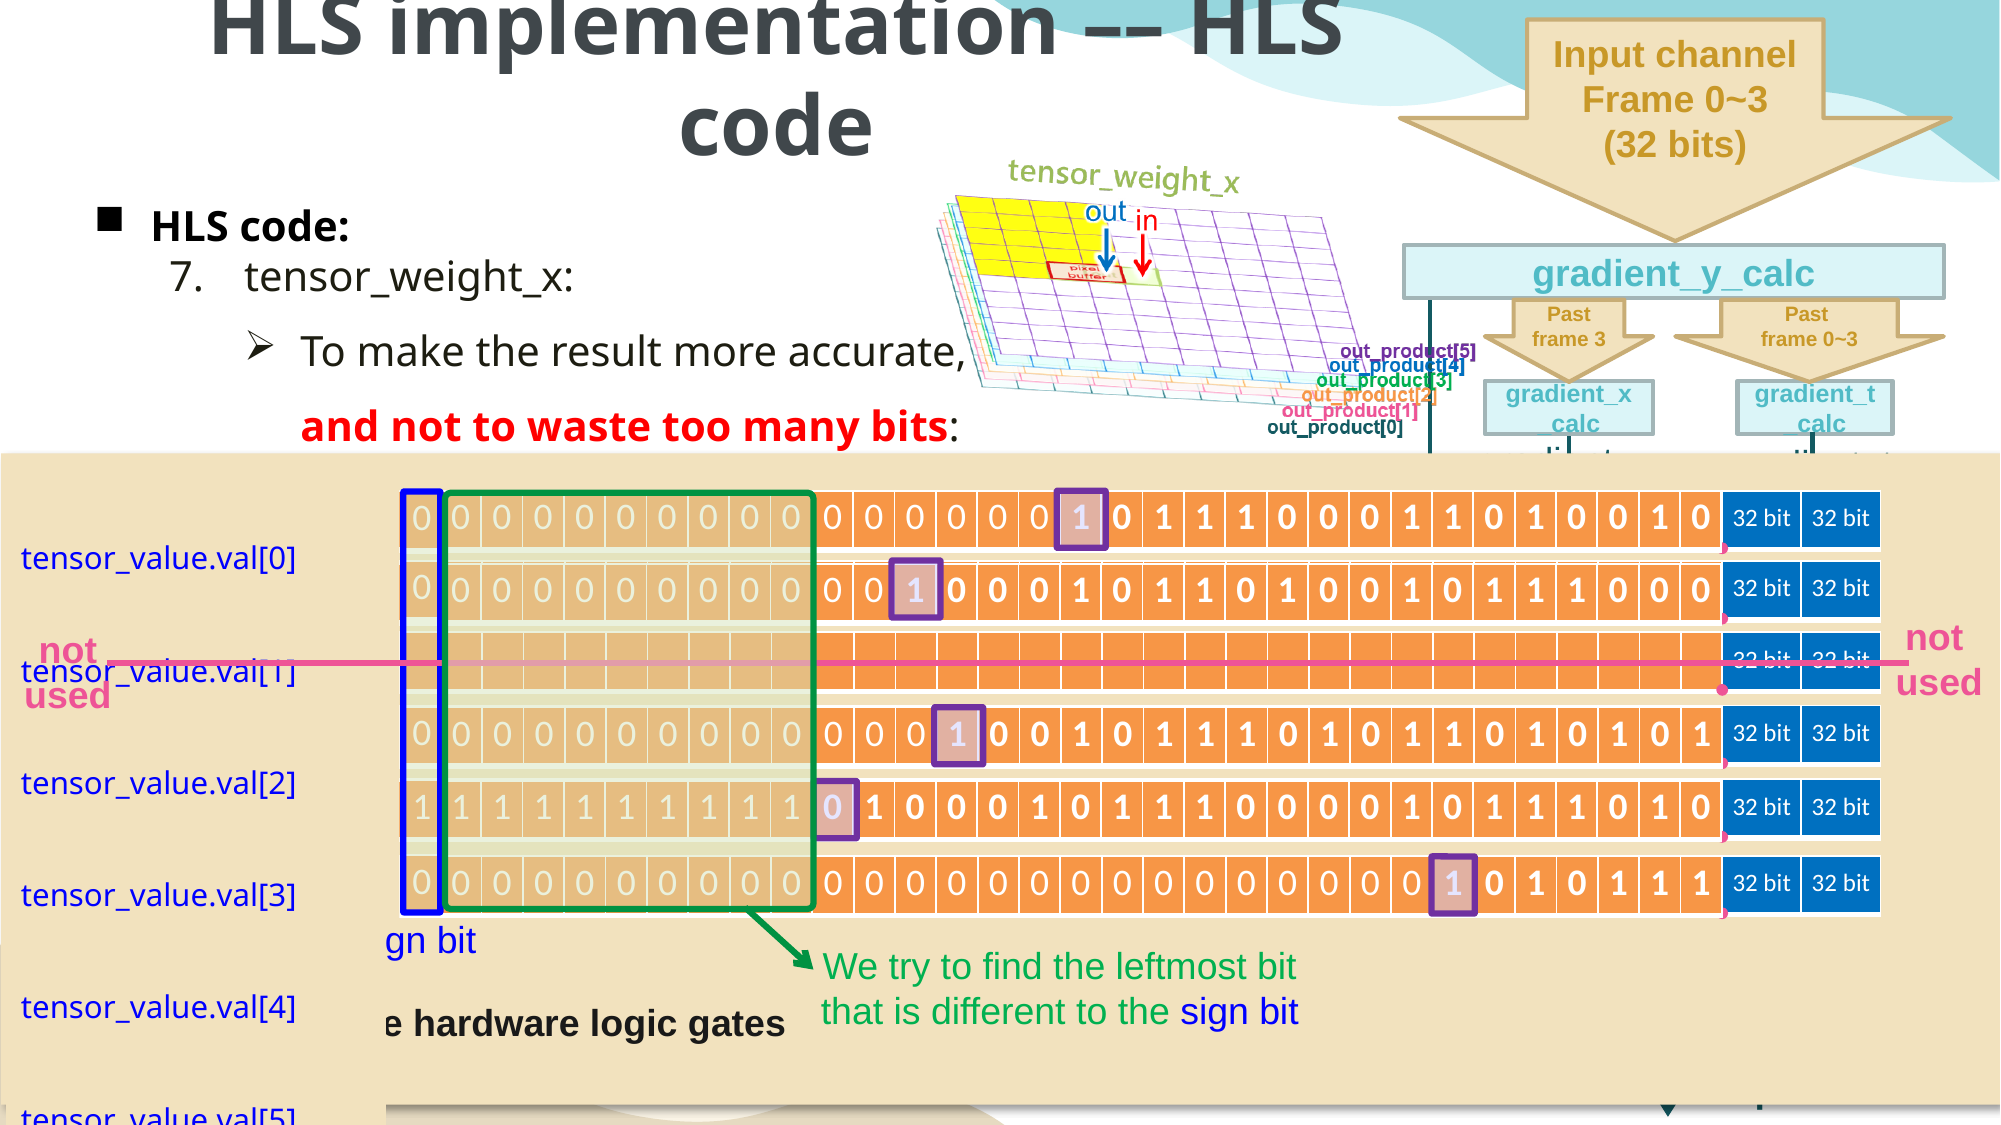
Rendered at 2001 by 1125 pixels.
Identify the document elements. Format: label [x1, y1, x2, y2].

table_header [1143, 492, 1183, 547]
table_header [1434, 666, 1473, 689]
table_header [978, 565, 1018, 620]
table_header [1103, 666, 1143, 689]
table_header [1558, 666, 1597, 689]
table_header [1227, 633, 1267, 660]
table_header [814, 492, 852, 547]
table_header [1351, 857, 1390, 913]
table_header [1019, 492, 1054, 547]
table_header [1061, 857, 1101, 913]
table_header [1802, 492, 1880, 547]
table_header [1599, 708, 1639, 763]
table_header [1681, 857, 1721, 913]
table_header [1640, 782, 1679, 837]
table_header [979, 633, 1019, 660]
table_header [942, 565, 976, 620]
table_header [1392, 782, 1431, 837]
table_header [1020, 857, 1059, 913]
table_header [816, 633, 853, 660]
table_header [937, 492, 976, 547]
table_header [1103, 857, 1142, 913]
table_header [1268, 708, 1308, 763]
table_header [1598, 492, 1638, 547]
table_header [1309, 565, 1348, 620]
table_header [1474, 782, 1514, 837]
table_header [1475, 633, 1515, 660]
table_header [1062, 633, 1101, 660]
table_header [938, 633, 977, 660]
table_header [1640, 492, 1679, 547]
table_header [816, 708, 853, 763]
table_header [1268, 666, 1308, 689]
table_header [1475, 666, 1515, 689]
table_header [855, 857, 894, 913]
table_header [1103, 633, 1143, 660]
table_header [1020, 666, 1060, 689]
table_header [1102, 565, 1142, 620]
table_header [816, 565, 852, 620]
table_header [1309, 857, 1349, 913]
table_header [1681, 565, 1720, 620]
table_header [1557, 565, 1596, 620]
table_header [1226, 492, 1266, 547]
table_header [1516, 857, 1556, 913]
table_header [1185, 565, 1224, 620]
table_header [1516, 782, 1555, 837]
table_header [1144, 666, 1184, 689]
table_header [1802, 562, 1880, 617]
table_header [1351, 633, 1391, 660]
table_header [1516, 708, 1556, 763]
table_header [1310, 666, 1349, 689]
table_header [1640, 708, 1680, 763]
table_header [1723, 666, 1800, 689]
table_header [855, 633, 895, 660]
table_header [1186, 666, 1225, 689]
table_header [1350, 782, 1390, 837]
table_header [1392, 666, 1432, 689]
table_header [1682, 666, 1721, 689]
table_header [1102, 782, 1142, 837]
table_header [1557, 782, 1596, 837]
table_header [895, 782, 935, 837]
table_header [1723, 492, 1800, 547]
picture [933, 139, 1491, 450]
table_header [1392, 633, 1432, 660]
table_header [1433, 492, 1472, 547]
table_header [1598, 565, 1638, 620]
table_header [1061, 782, 1100, 837]
table_header [1186, 708, 1225, 763]
table_header [1802, 666, 1880, 689]
table_header [1268, 492, 1307, 547]
table_header [1640, 633, 1680, 660]
table_header [1268, 782, 1307, 837]
table_header [1599, 666, 1639, 689]
table_header [1392, 492, 1431, 547]
table_header [1802, 633, 1880, 660]
table_header [896, 633, 936, 660]
table_header [1682, 633, 1721, 660]
table_header [1802, 706, 1880, 762]
table_header [896, 666, 936, 689]
table_header [1475, 708, 1515, 763]
table_header [1144, 857, 1183, 913]
table_header [1557, 492, 1596, 547]
table_header [1351, 708, 1391, 763]
table_header [1143, 565, 1183, 620]
table_header [1516, 666, 1556, 689]
table_header [896, 857, 935, 913]
table_header [1350, 492, 1390, 547]
table_header [1474, 565, 1514, 620]
table_header [1433, 565, 1472, 620]
table_header [1557, 857, 1597, 913]
text_box [1, 17, 2000, 1125]
table_header [1802, 780, 1880, 835]
table_header [1682, 708, 1721, 763]
table_header [938, 666, 977, 689]
table_header [1310, 633, 1349, 660]
table_header [854, 565, 890, 620]
table_header [859, 782, 894, 837]
table_header [978, 782, 1018, 837]
table_header [1434, 633, 1473, 660]
table_header [1392, 708, 1432, 763]
table_header [1144, 708, 1184, 763]
table_header [895, 492, 935, 547]
table_header [1723, 857, 1800, 912]
table_header [1723, 706, 1800, 762]
table_header [1516, 492, 1555, 547]
table_header [1309, 782, 1348, 837]
table_header [937, 782, 976, 837]
table_header [1558, 633, 1597, 660]
table_header [1663, 666, 1680, 689]
table_header [1227, 857, 1266, 913]
table_header [854, 492, 894, 547]
table_header [1185, 857, 1225, 913]
table_header [1019, 782, 1059, 837]
table_header [1516, 633, 1556, 660]
table_header [937, 857, 977, 913]
table_header [816, 666, 853, 689]
table_header [986, 708, 1019, 763]
table_header [1598, 782, 1638, 837]
table_header [1020, 708, 1060, 763]
table_header [1143, 782, 1183, 837]
table_header [1019, 565, 1059, 620]
table_header [1226, 565, 1266, 620]
table_header [1640, 857, 1680, 913]
table_header [1516, 565, 1555, 620]
table_header [1474, 492, 1514, 547]
table_header [1227, 666, 1267, 689]
table_header [1268, 565, 1307, 620]
table_header [1185, 492, 1224, 547]
table_header [814, 857, 853, 913]
table_header [1062, 708, 1101, 763]
table_header [1723, 562, 1800, 617]
table_header [1185, 782, 1224, 837]
table_header [1723, 633, 1800, 660]
table_header [979, 666, 1019, 689]
table_header [1392, 857, 1429, 913]
table_header [1144, 633, 1184, 660]
table_header [1681, 492, 1720, 547]
table_header [1186, 633, 1225, 660]
table_header [1351, 666, 1391, 689]
table_header [1020, 633, 1060, 660]
table_header [1558, 708, 1597, 763]
table_header [1640, 666, 1662, 689]
table_header [855, 708, 895, 763]
table_header [1227, 708, 1267, 763]
table_header [443, 908, 481, 913]
table_header [979, 857, 1018, 913]
table_header [1103, 708, 1143, 763]
table_header [1392, 565, 1431, 620]
table_header [978, 492, 1018, 547]
table_header [1640, 565, 1679, 620]
table_header [1723, 780, 1800, 835]
table_header [1062, 666, 1101, 689]
table_header [1477, 857, 1514, 913]
table_header [1108, 492, 1142, 547]
table_header [1309, 492, 1348, 547]
table_header [1599, 633, 1639, 660]
table_header [1268, 857, 1307, 913]
table_header [1310, 708, 1349, 763]
table_header [855, 666, 895, 689]
table_header [1599, 857, 1638, 913]
table_header [1350, 565, 1390, 620]
table_header [1226, 782, 1266, 837]
table_header [1434, 708, 1473, 763]
table_header [1268, 633, 1308, 660]
table_header [1061, 565, 1100, 620]
table_header [896, 708, 932, 763]
table_header [1681, 782, 1720, 837]
table_header [1802, 857, 1880, 912]
table_header [1433, 782, 1472, 837]
